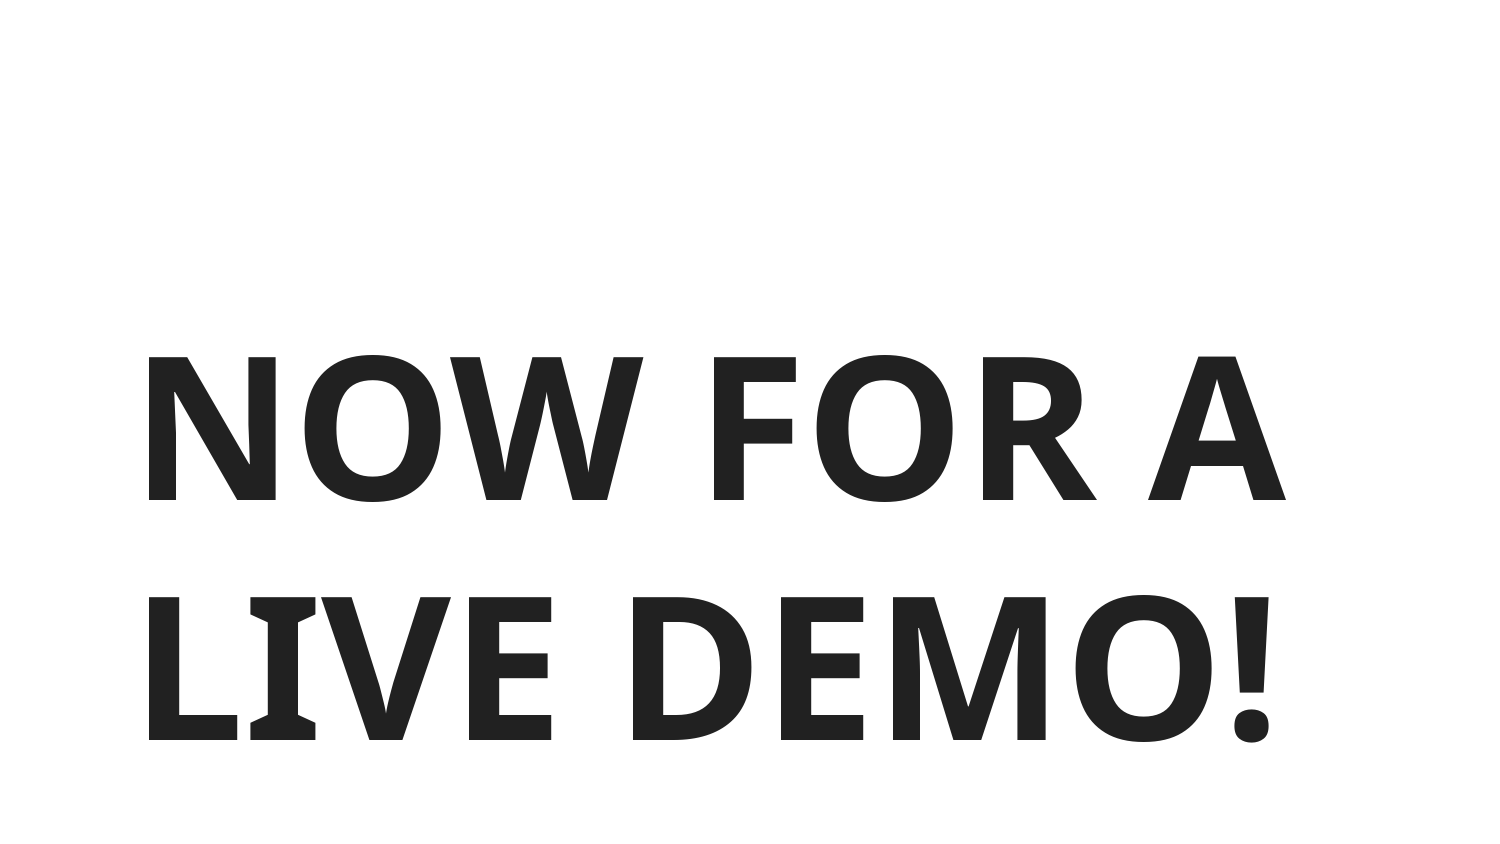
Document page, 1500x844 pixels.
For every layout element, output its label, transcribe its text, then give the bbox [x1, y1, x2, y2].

title NOW FOR A LIVE DEMO! [115, 284, 1385, 589]
